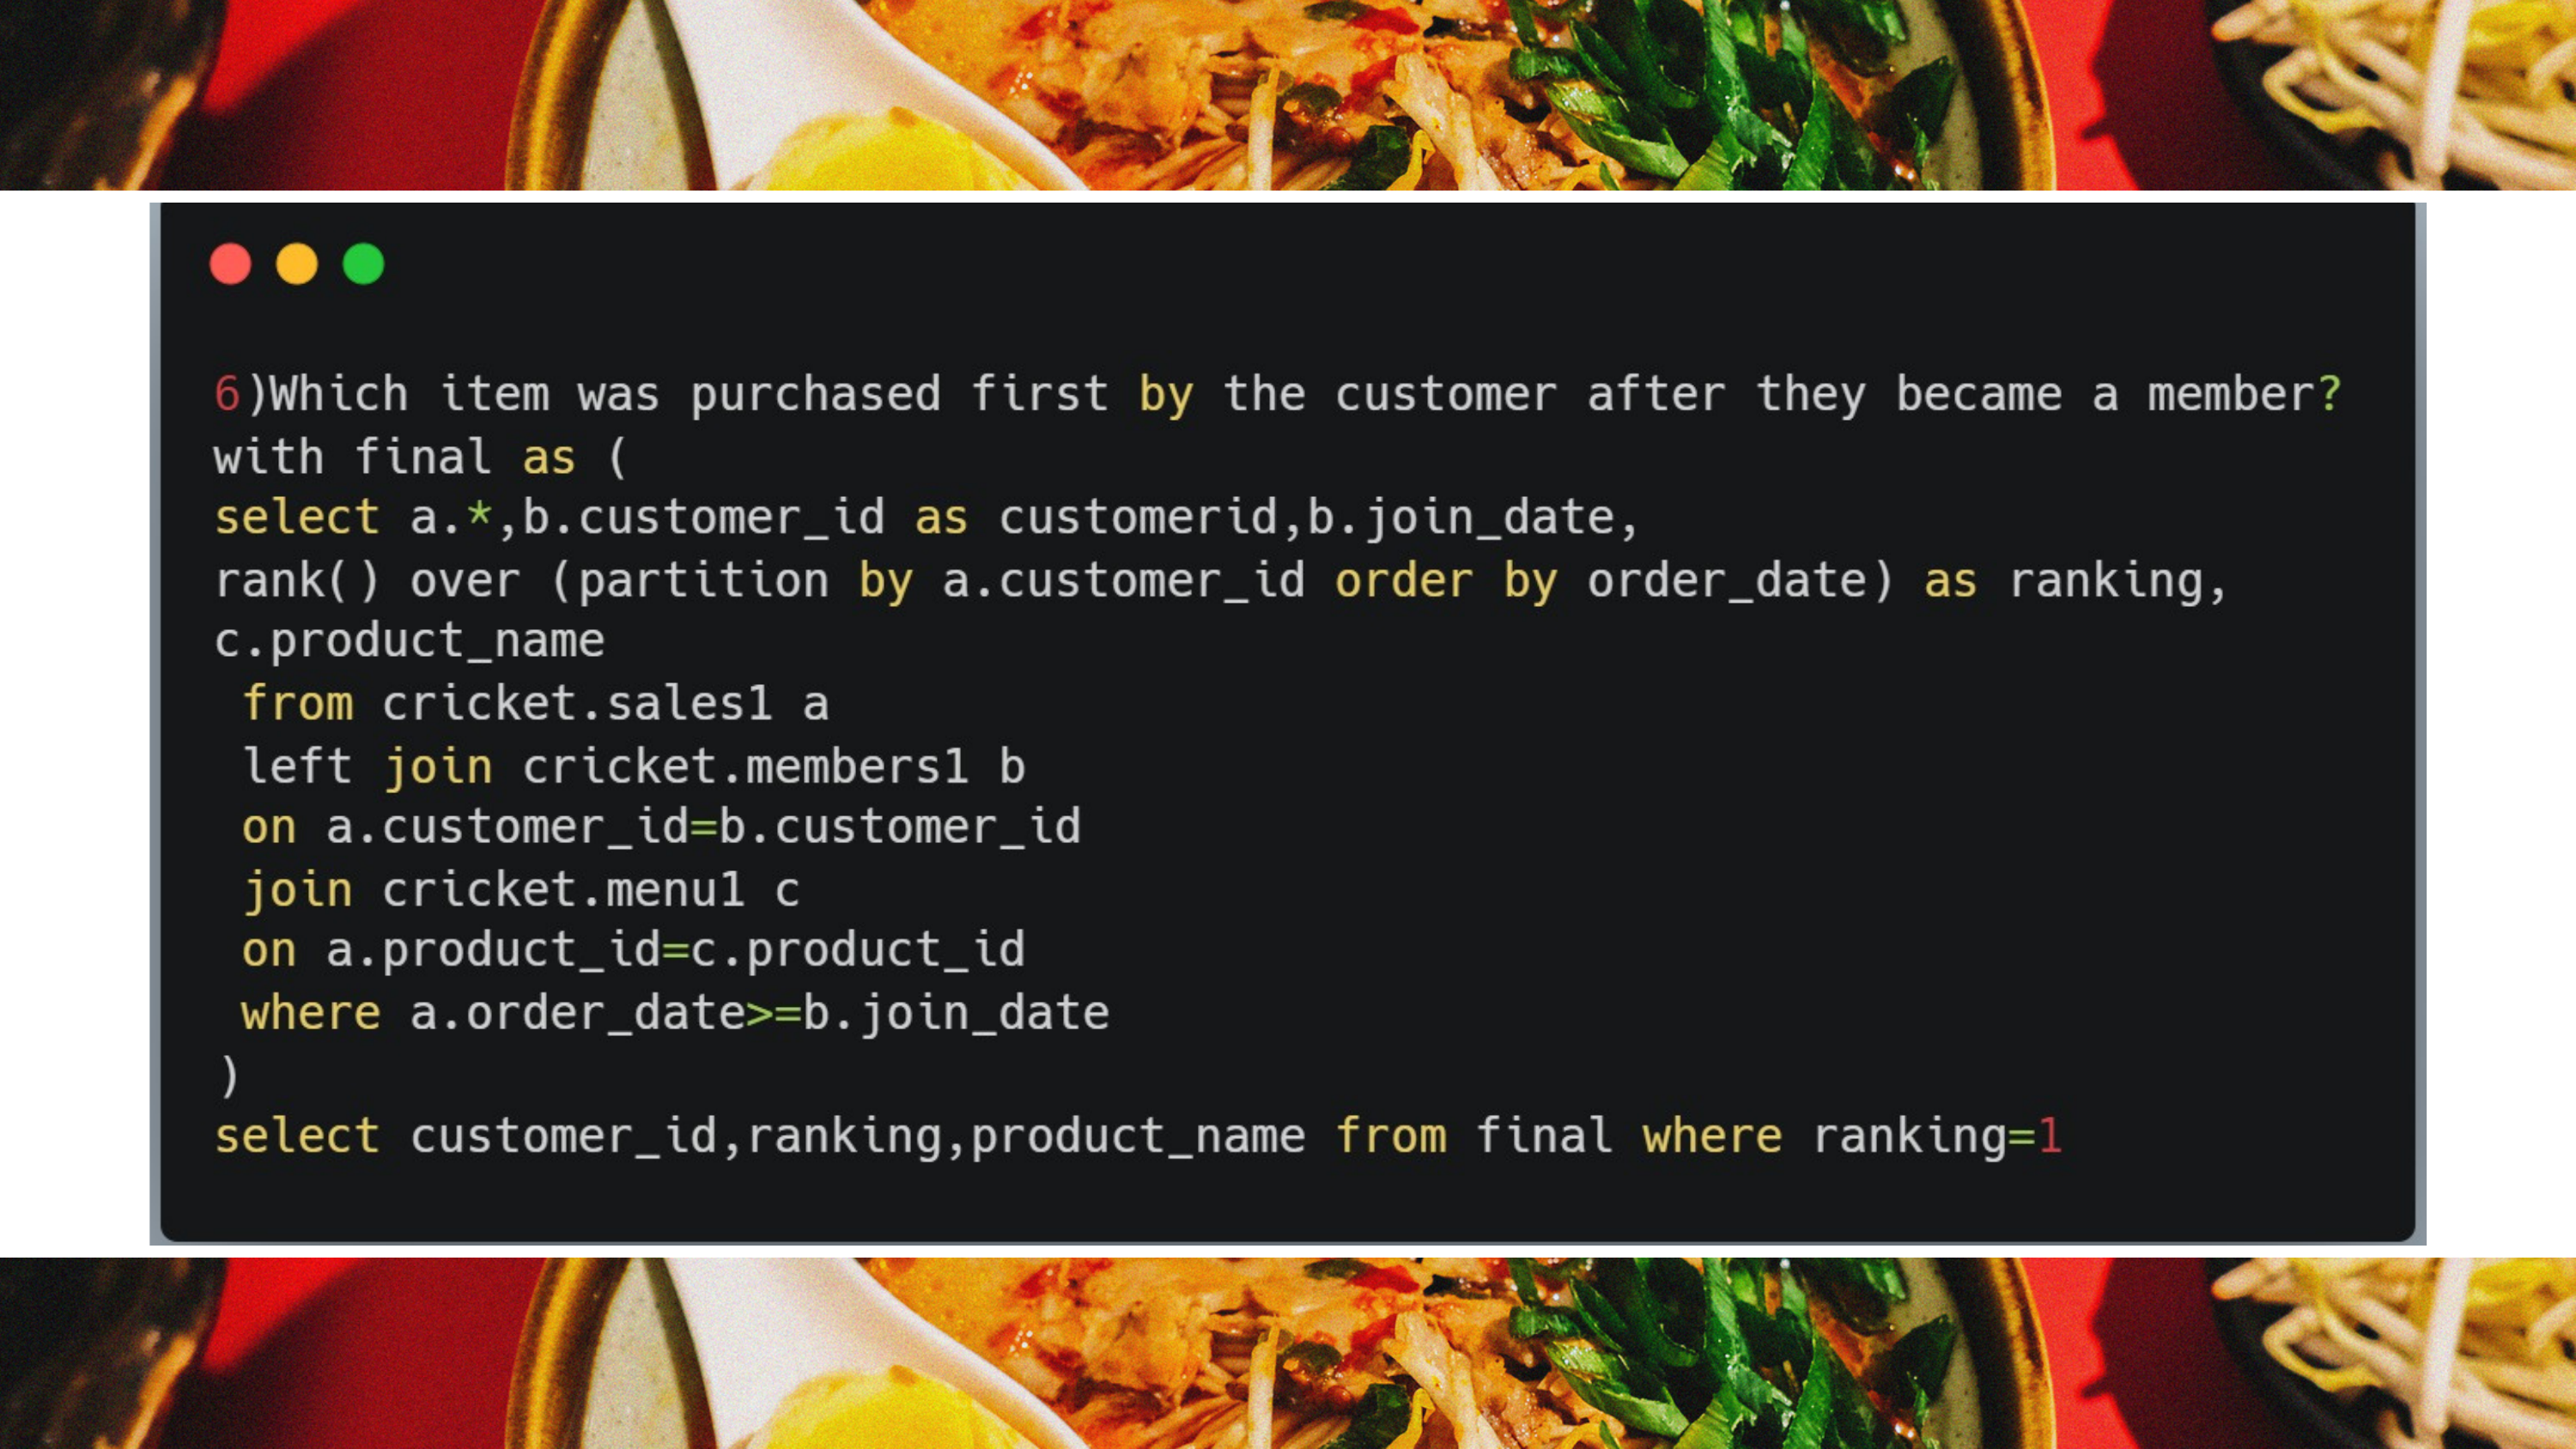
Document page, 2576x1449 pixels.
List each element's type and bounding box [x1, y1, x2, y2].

text_box [0, 0, 2576, 191]
text_box [0, 1258, 2576, 1449]
text_box [149, 203, 2427, 1246]
